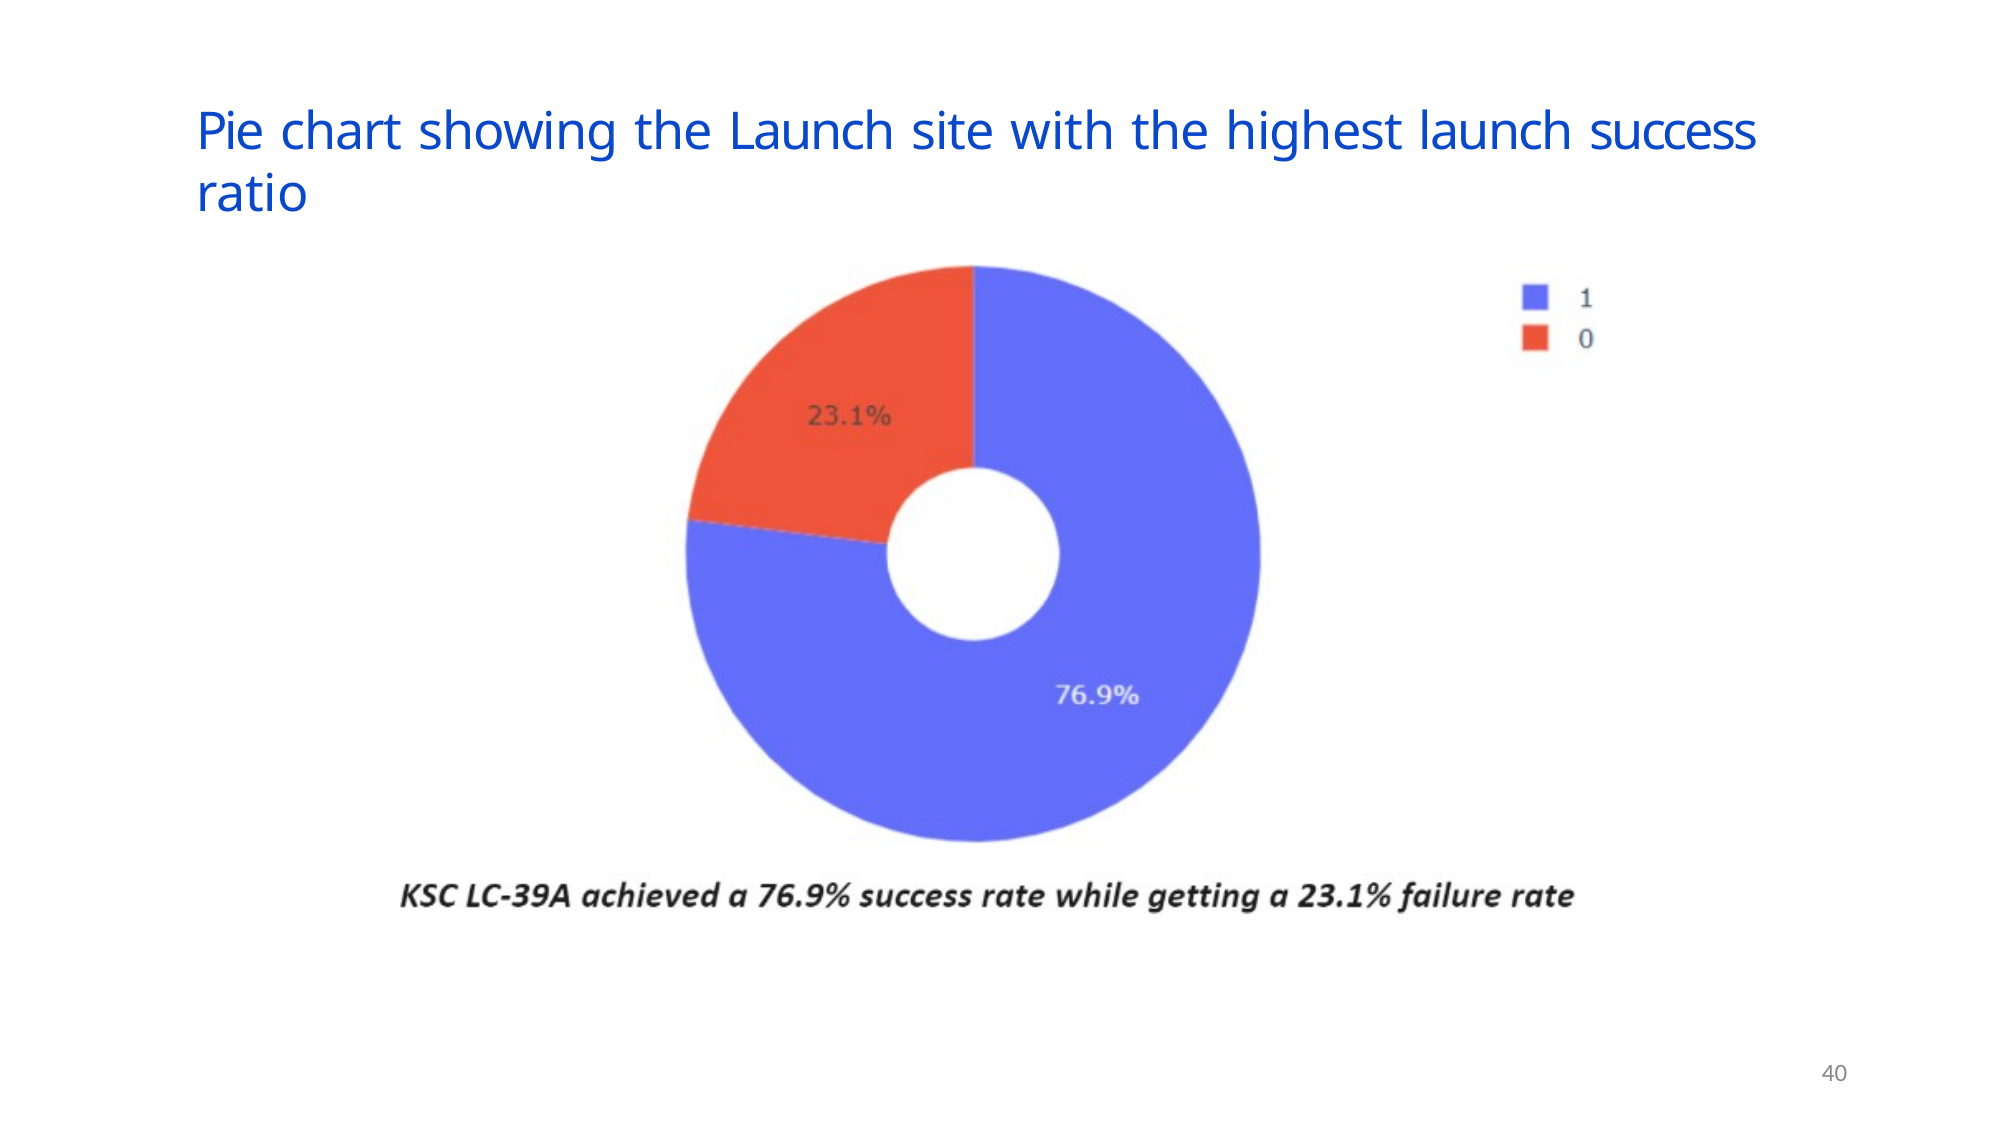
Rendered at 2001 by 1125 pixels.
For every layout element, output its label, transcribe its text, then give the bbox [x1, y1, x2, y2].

text_box 40 [1815, 1060, 1854, 1087]
title Pie chart showing the Launch site with the highest launch success ratio [193, 95, 1781, 286]
picture [399, 264, 1596, 915]
